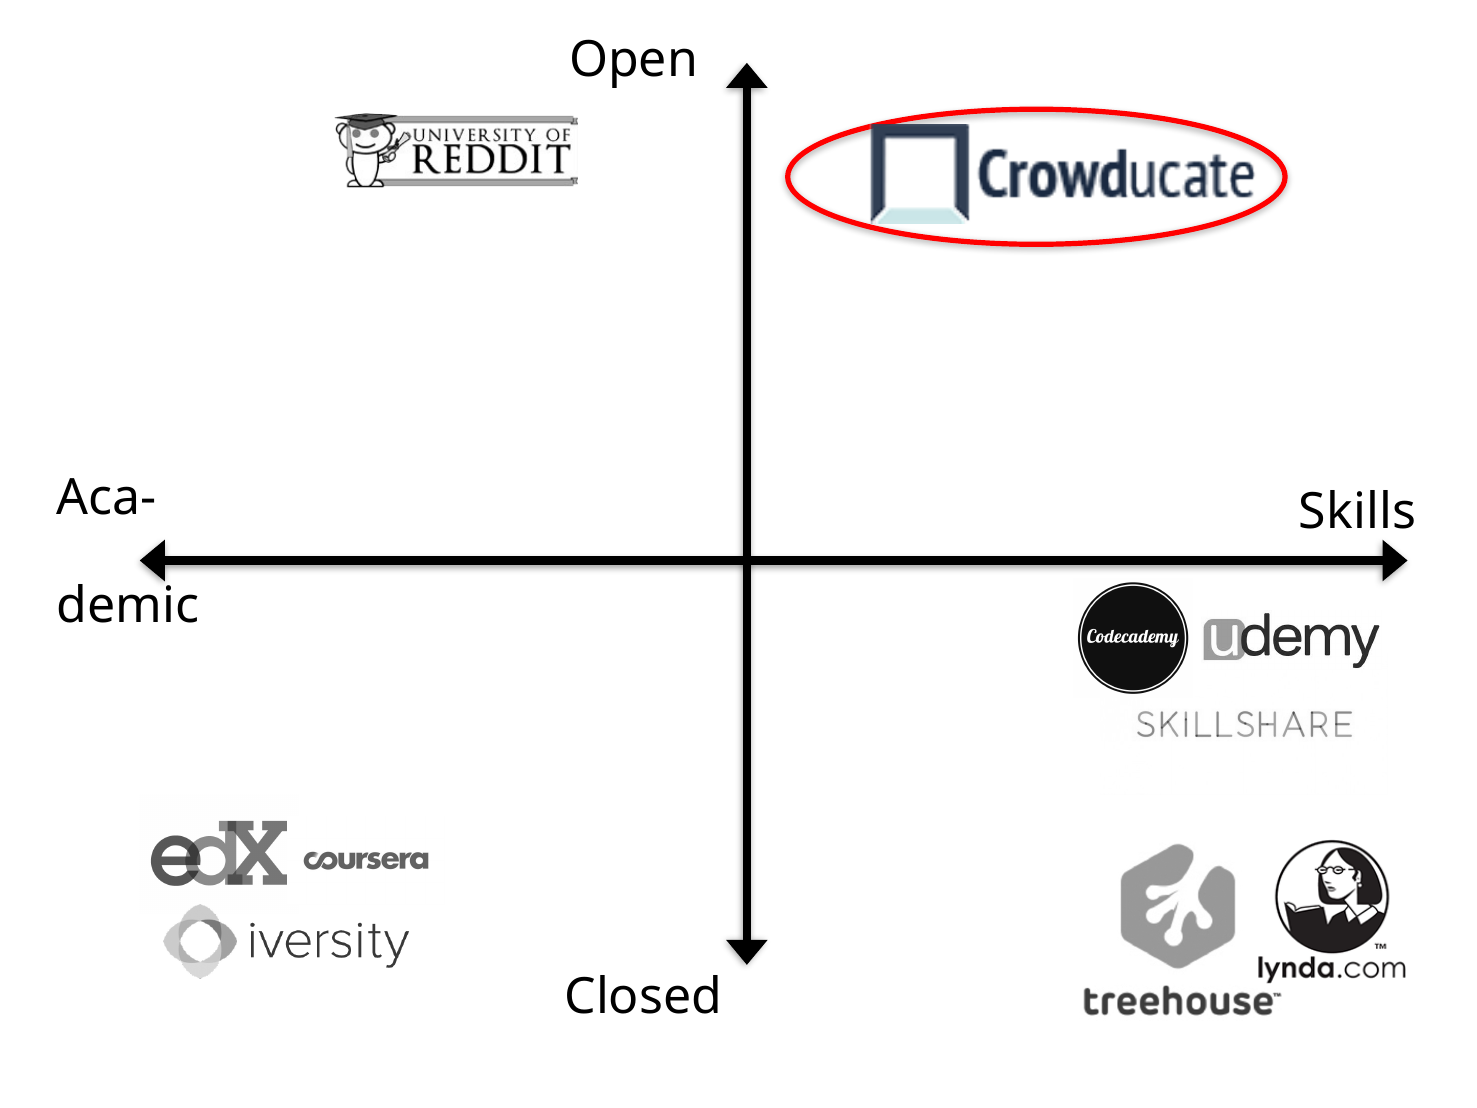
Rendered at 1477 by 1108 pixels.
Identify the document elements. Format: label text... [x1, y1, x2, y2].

text_box Closed [549, 956, 767, 1031]
text_box [1271, 153, 1286, 201]
picture [139, 794, 445, 985]
text_box [889, 232, 1184, 246]
text_box [786, 129, 855, 224]
text_box [886, 108, 1186, 122]
picture [1072, 578, 1388, 796]
picture [1075, 835, 1408, 1021]
picture [860, 124, 1267, 224]
picture [334, 112, 578, 189]
text_box Open [554, 18, 747, 94]
text_box Aca- demic [41, 463, 366, 641]
text_box Skills [1284, 470, 1477, 546]
